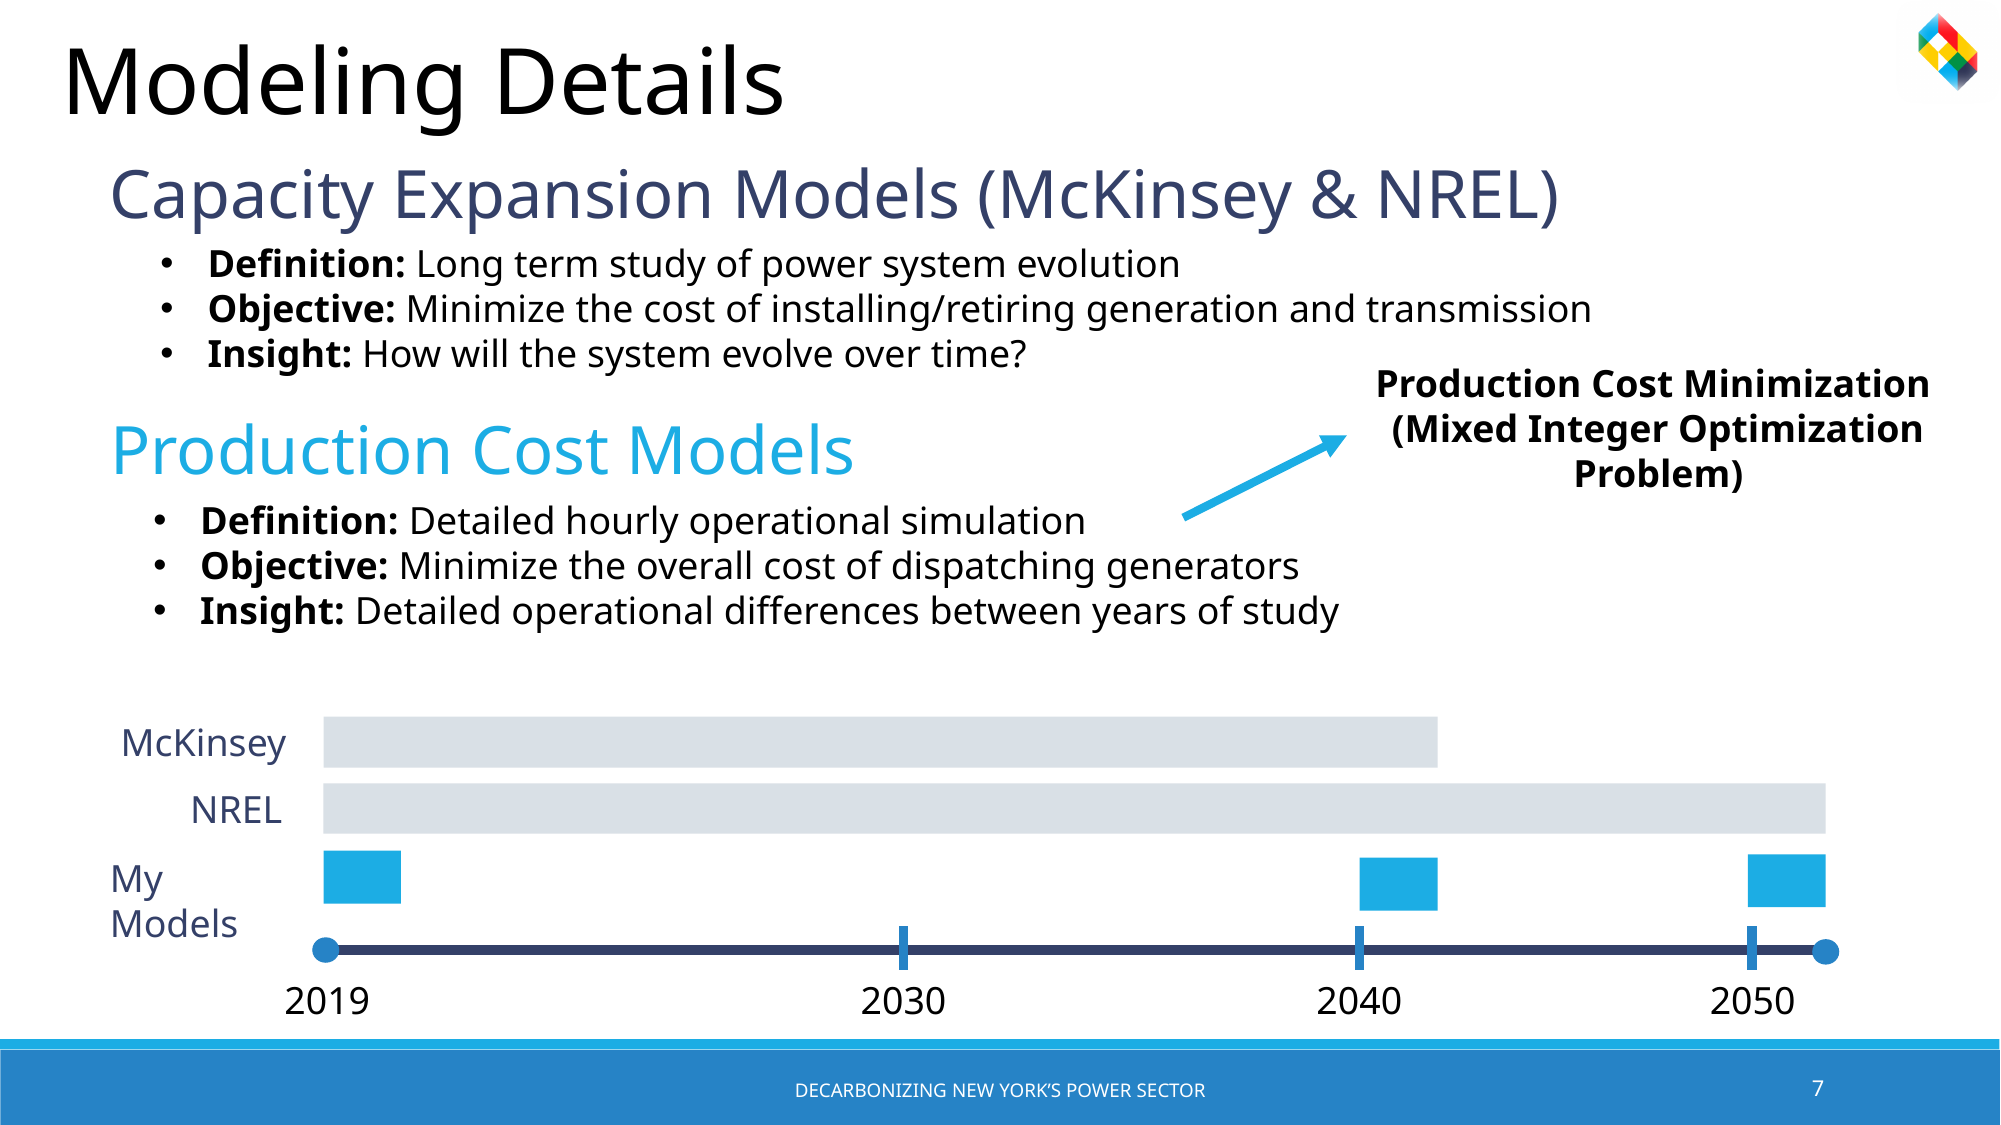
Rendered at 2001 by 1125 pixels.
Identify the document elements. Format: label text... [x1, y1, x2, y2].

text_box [94, 152, 1869, 385]
slide_number 7 [1624, 1059, 1840, 1120]
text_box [94, 711, 1840, 1031]
picture [1894, 0, 2000, 106]
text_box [94, 409, 1182, 687]
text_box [1182, 352, 2000, 682]
text_box Modeling Details [46, 27, 1772, 246]
footer Decarbonizing New York’s Power Sector [604, 1059, 1396, 1120]
